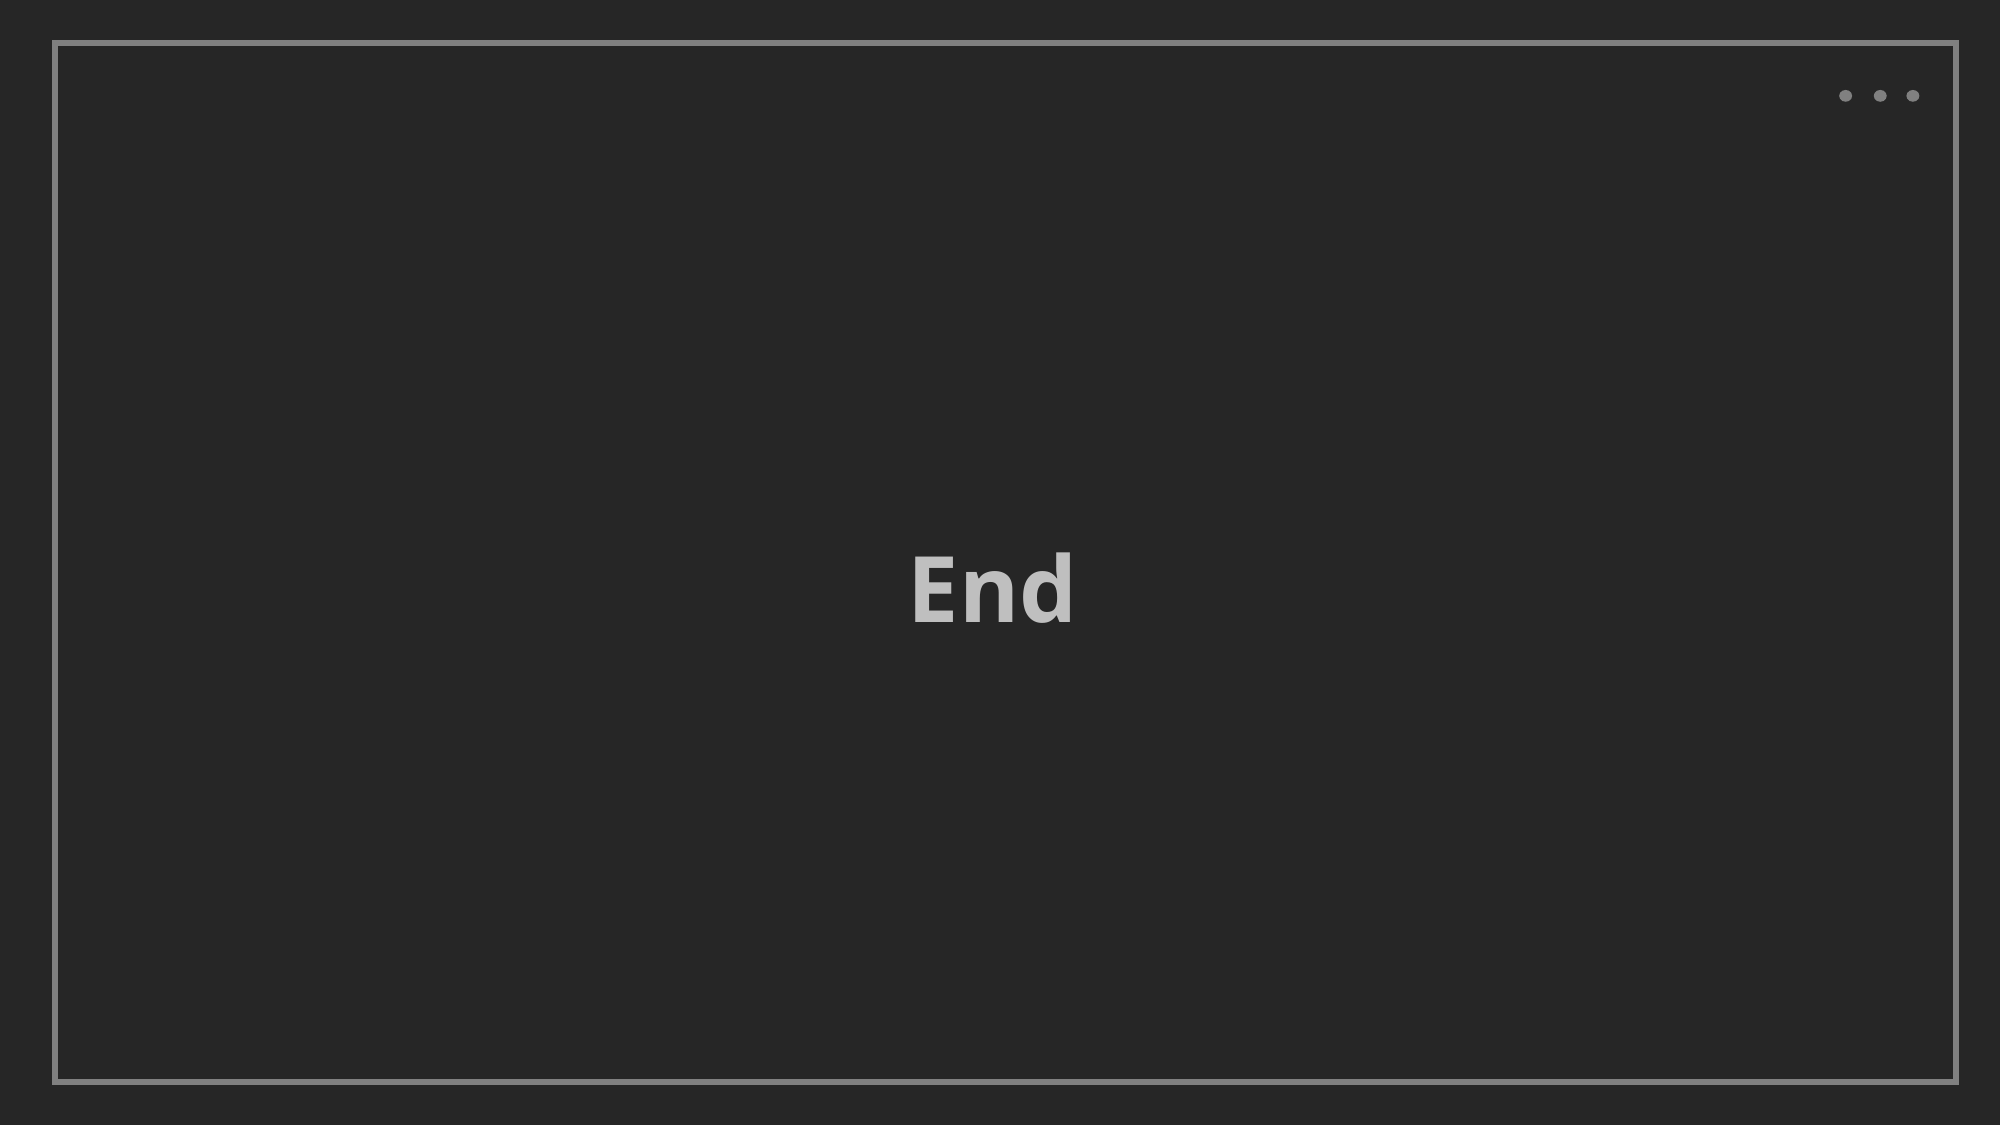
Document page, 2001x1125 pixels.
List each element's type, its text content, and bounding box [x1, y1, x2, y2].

text_box [53, 41, 1958, 1084]
text_box End [893, 468, 1093, 649]
